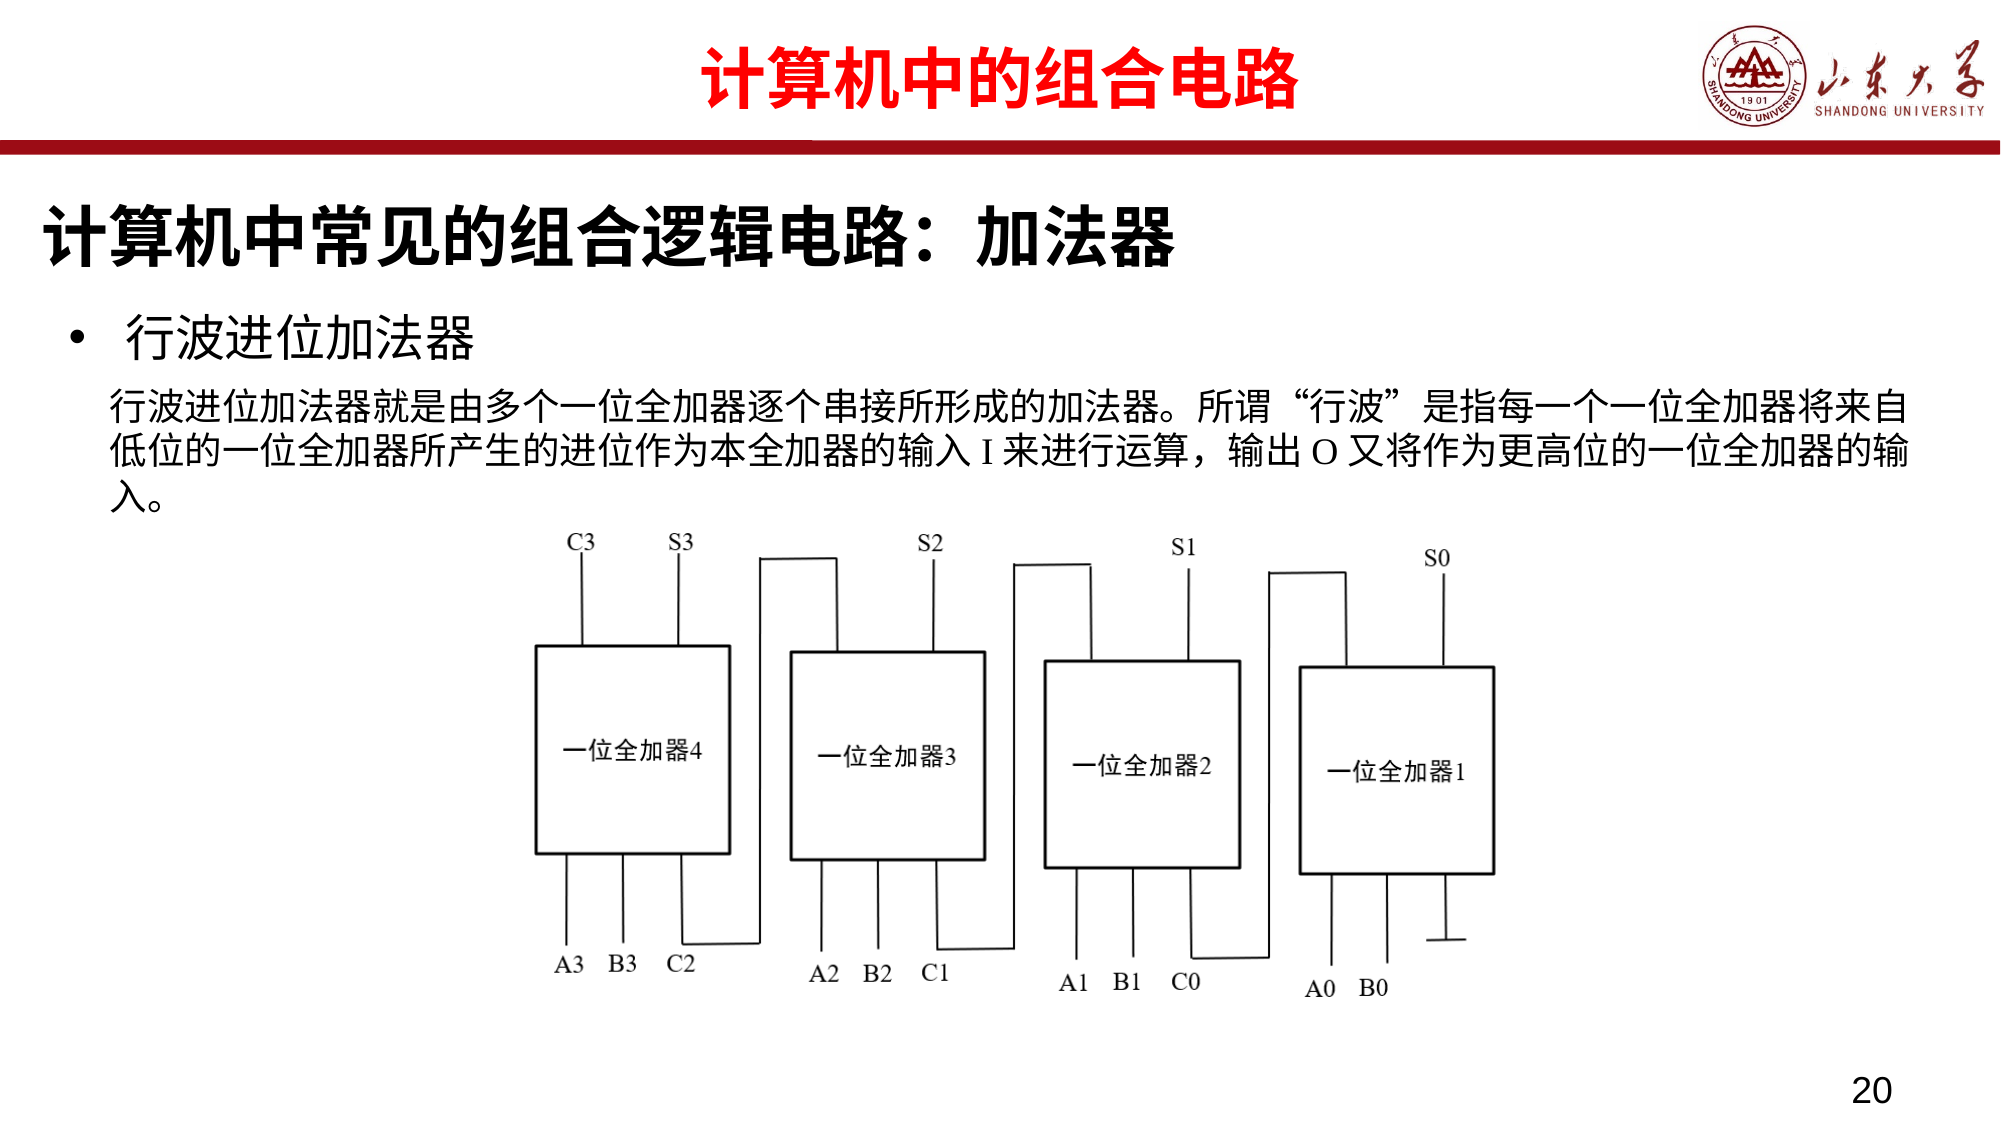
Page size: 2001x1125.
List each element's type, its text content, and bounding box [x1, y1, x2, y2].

text_box 行波进位加法器就是由多个一位全加器逐个串接所形成的加法器。所谓“行波”是指每一个一位全加器将来自低位的一位全加器所产生的进位作为本全加器的输入I来进行运算，输出O又将作为更高位的一位全加器的输入。 [94, 375, 1947, 570]
text_box 行波进位加法器 [53, 299, 581, 435]
text_box 计算机中常见的组合逻辑电路：加法器 [26, 187, 1974, 283]
picture [1698, 21, 1810, 39]
picture [519, 526, 1522, 1003]
title 计算机中的组合电路 [0, 39, 2000, 152]
slide_number 20 [1836, 1058, 2000, 1125]
